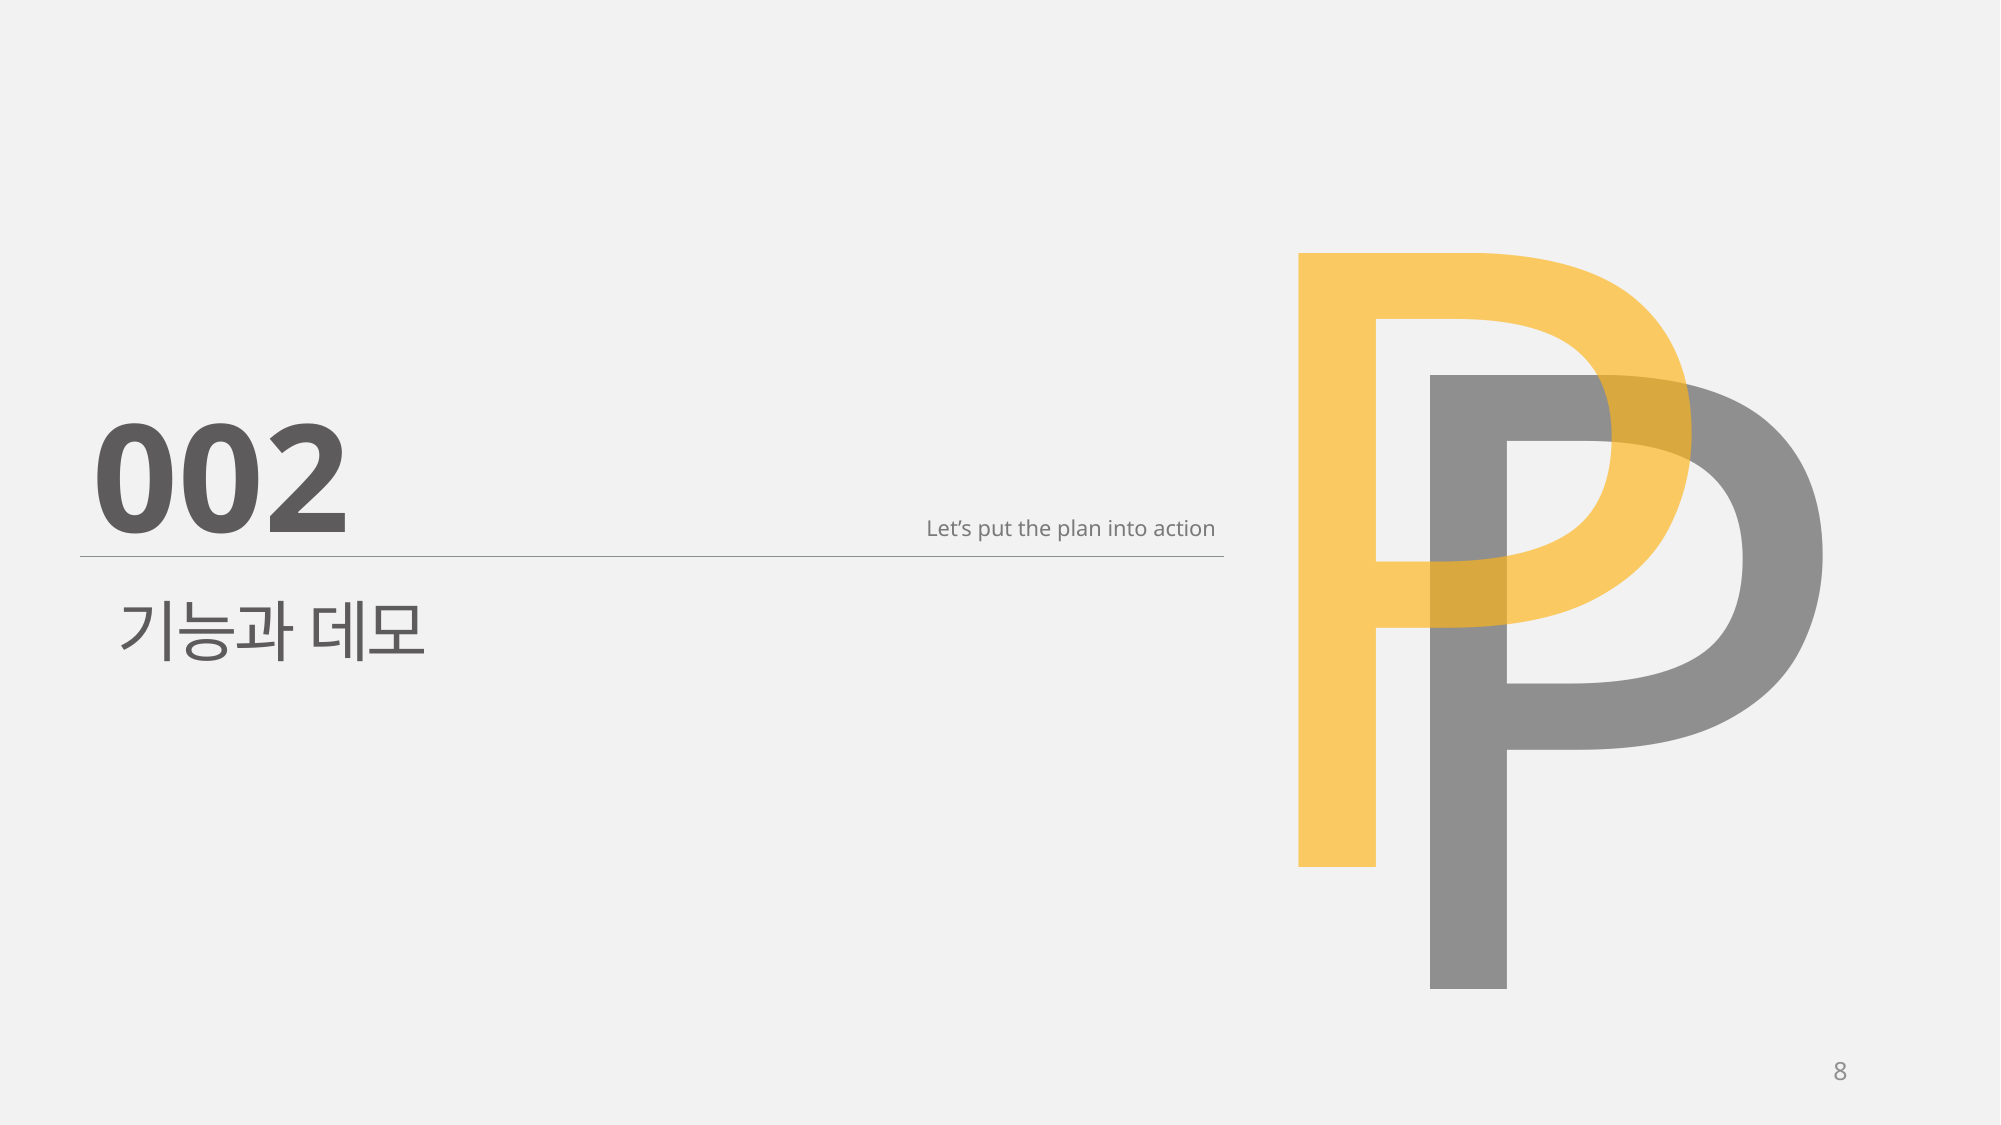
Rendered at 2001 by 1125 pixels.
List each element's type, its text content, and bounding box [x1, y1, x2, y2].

text_box P [1331, 121, 1883, 1125]
text_box Let’s put the plan into action [911, 506, 1200, 548]
text_box P [1200, 0, 1751, 1048]
text_box 기능과 데모 [103, 582, 444, 677]
text_box 002 [78, 374, 365, 570]
